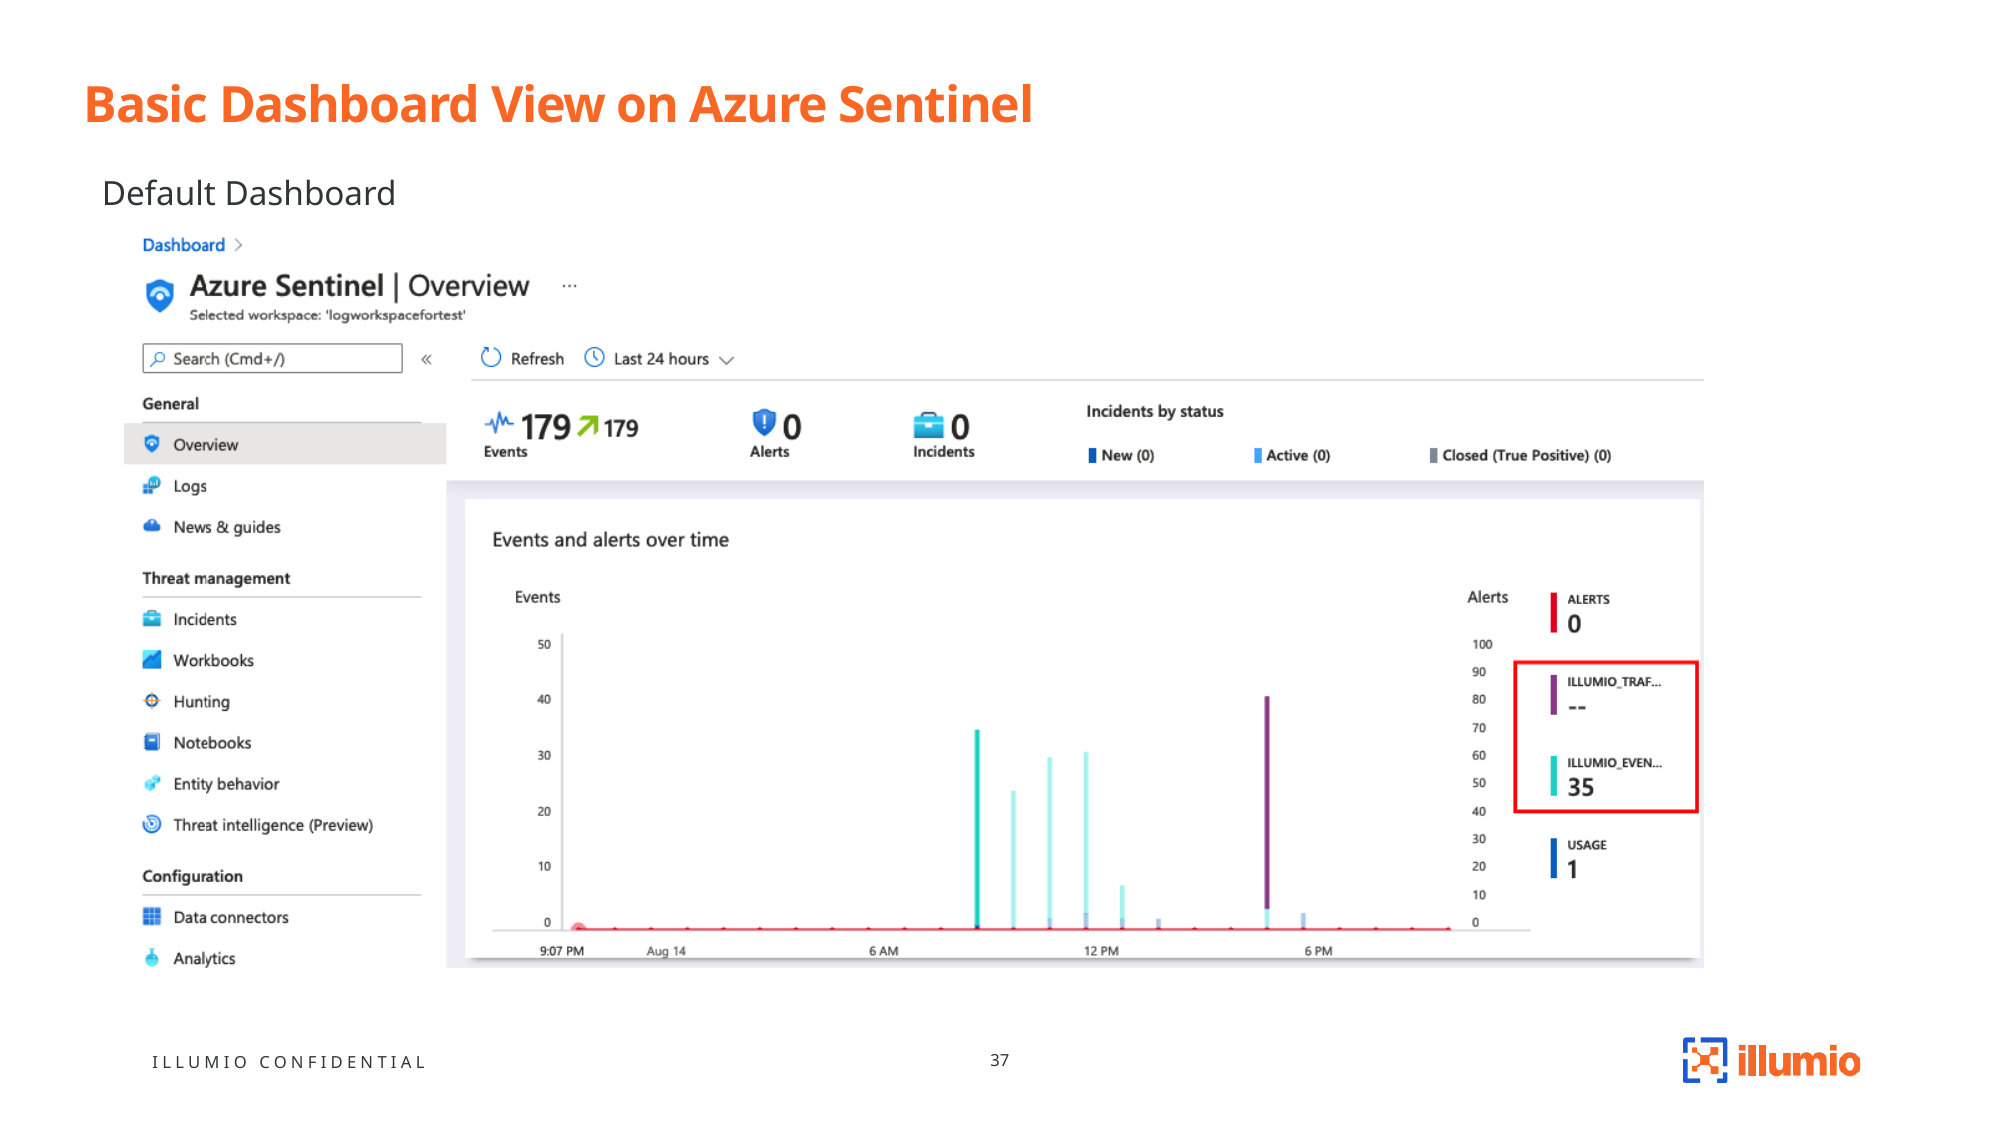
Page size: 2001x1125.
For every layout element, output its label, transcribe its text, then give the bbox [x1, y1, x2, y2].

picture [124, 225, 1704, 968]
title Basic Dashboard View on Azure Sentinel [69, 27, 1794, 166]
text_box Default Dashboard [45, 123, 1609, 940]
